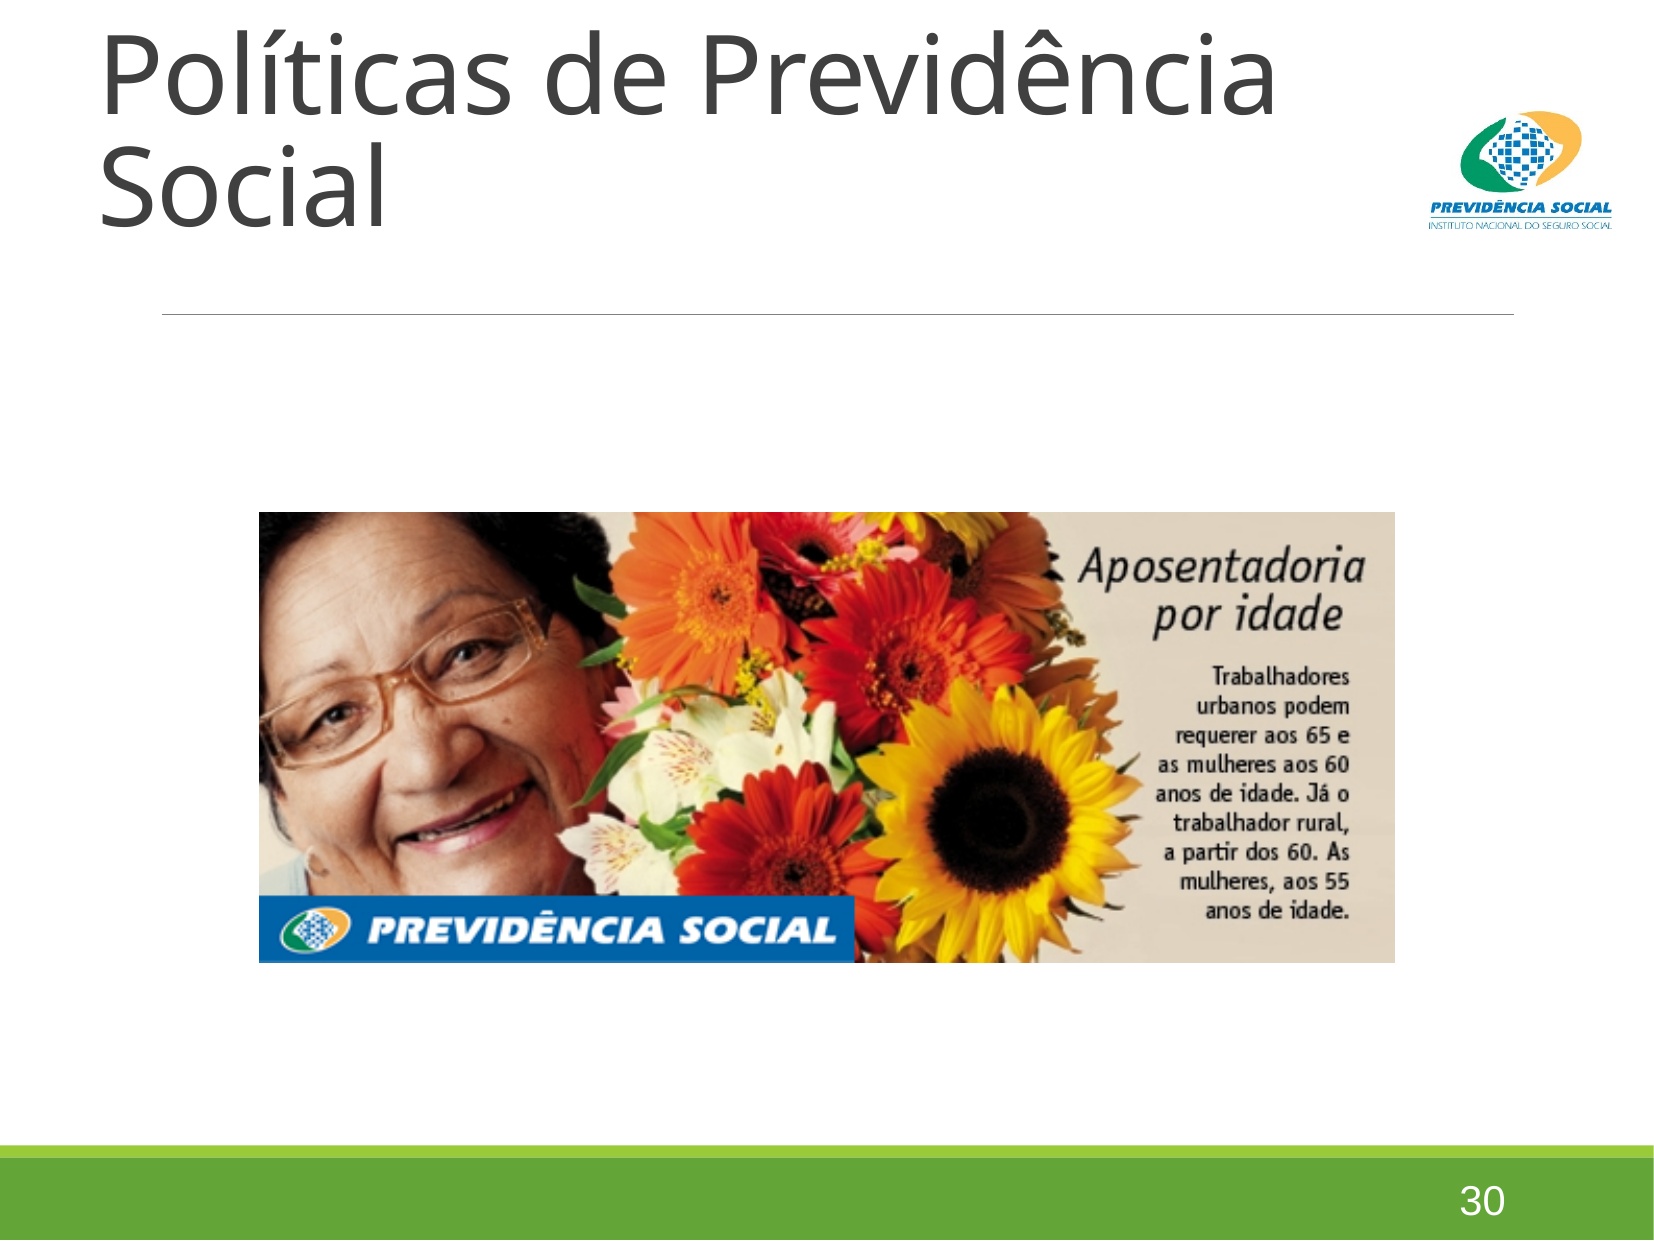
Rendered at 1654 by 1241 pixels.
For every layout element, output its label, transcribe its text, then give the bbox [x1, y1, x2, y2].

picture [1571, 111, 1612, 229]
picture [258, 512, 1395, 964]
title Políticas de Previdência Social [82, 49, 1571, 257]
slide_number 30 [1342, 1167, 1521, 1235]
